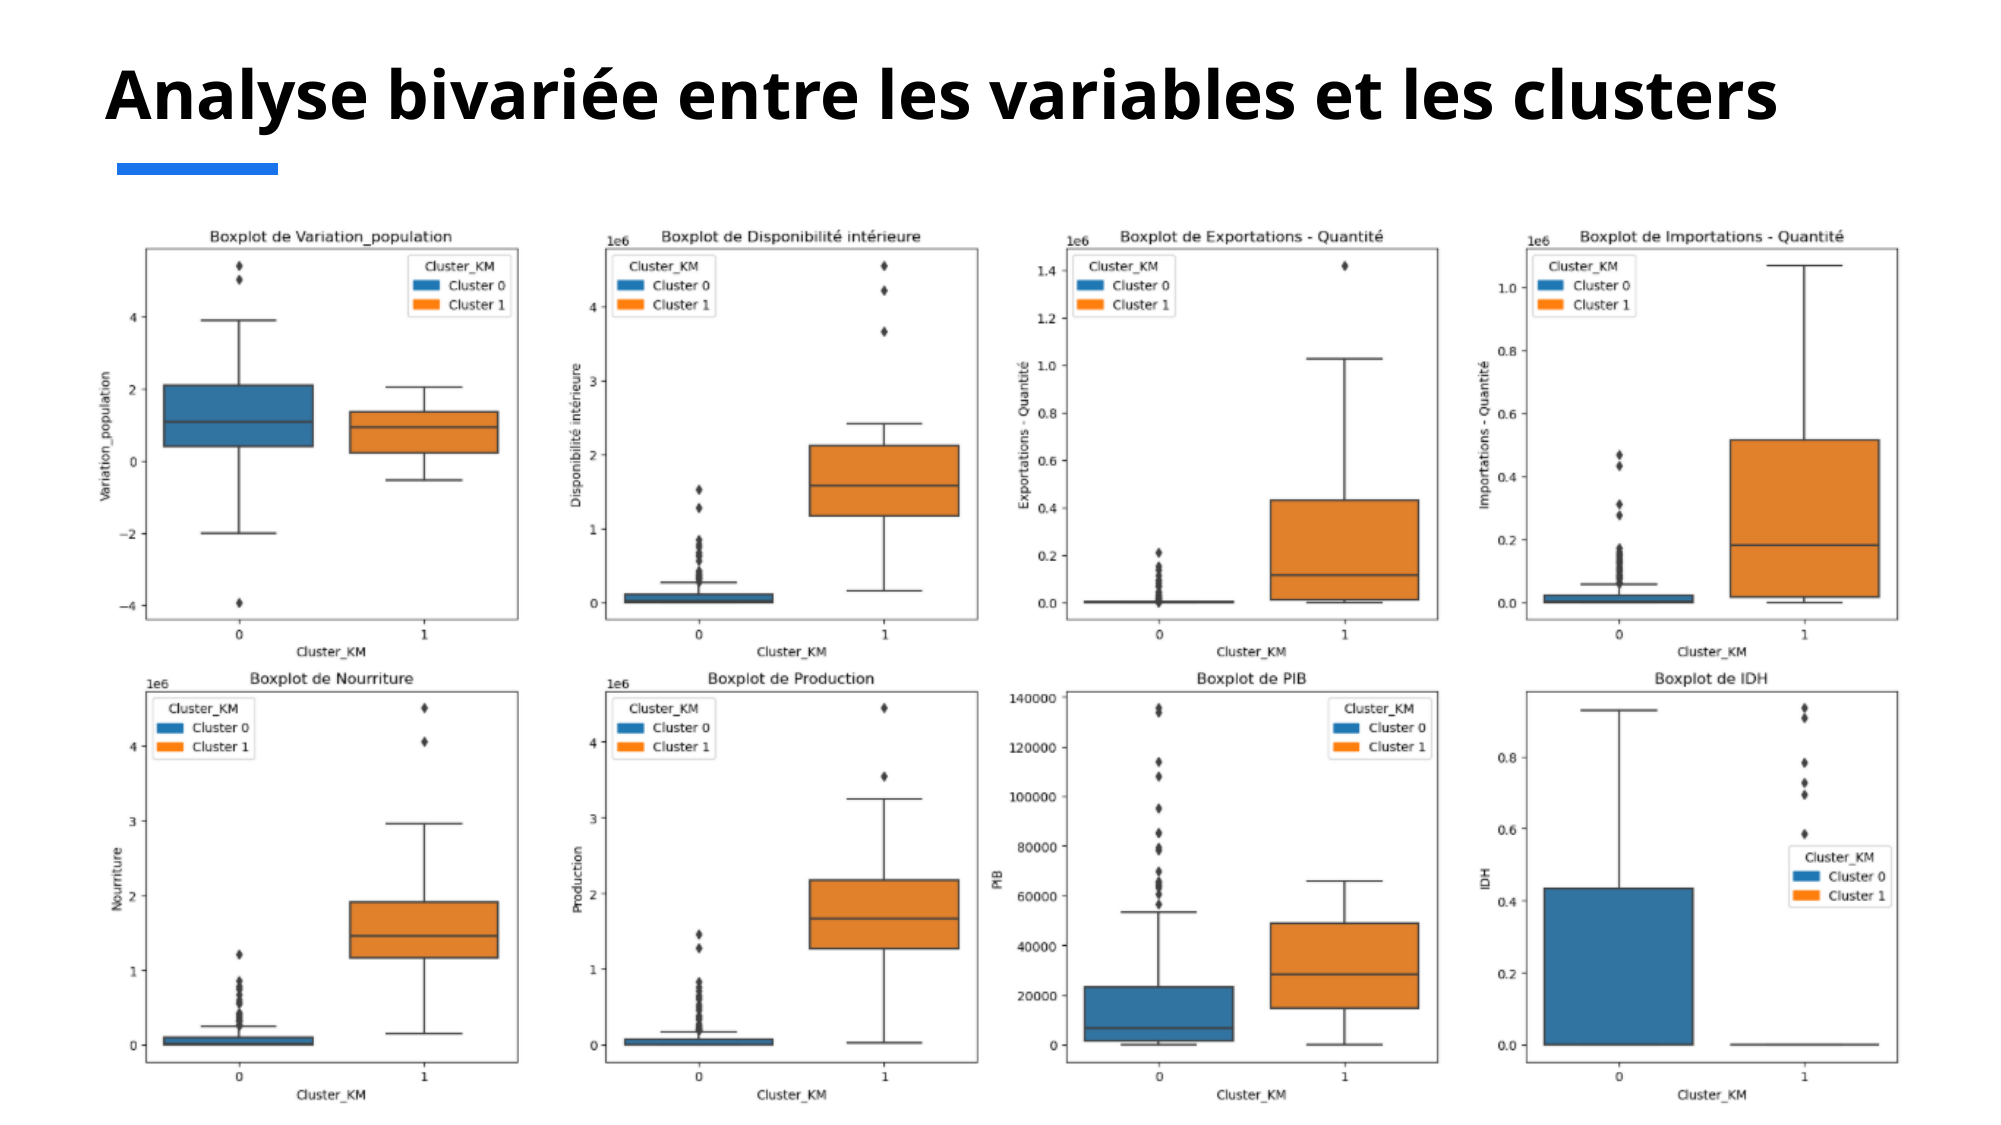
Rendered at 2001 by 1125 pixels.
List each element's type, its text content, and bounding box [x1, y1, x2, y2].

picture [90, 224, 1910, 1115]
title Analyse bivariée entre les variables et les clusters [90, 44, 1878, 224]
